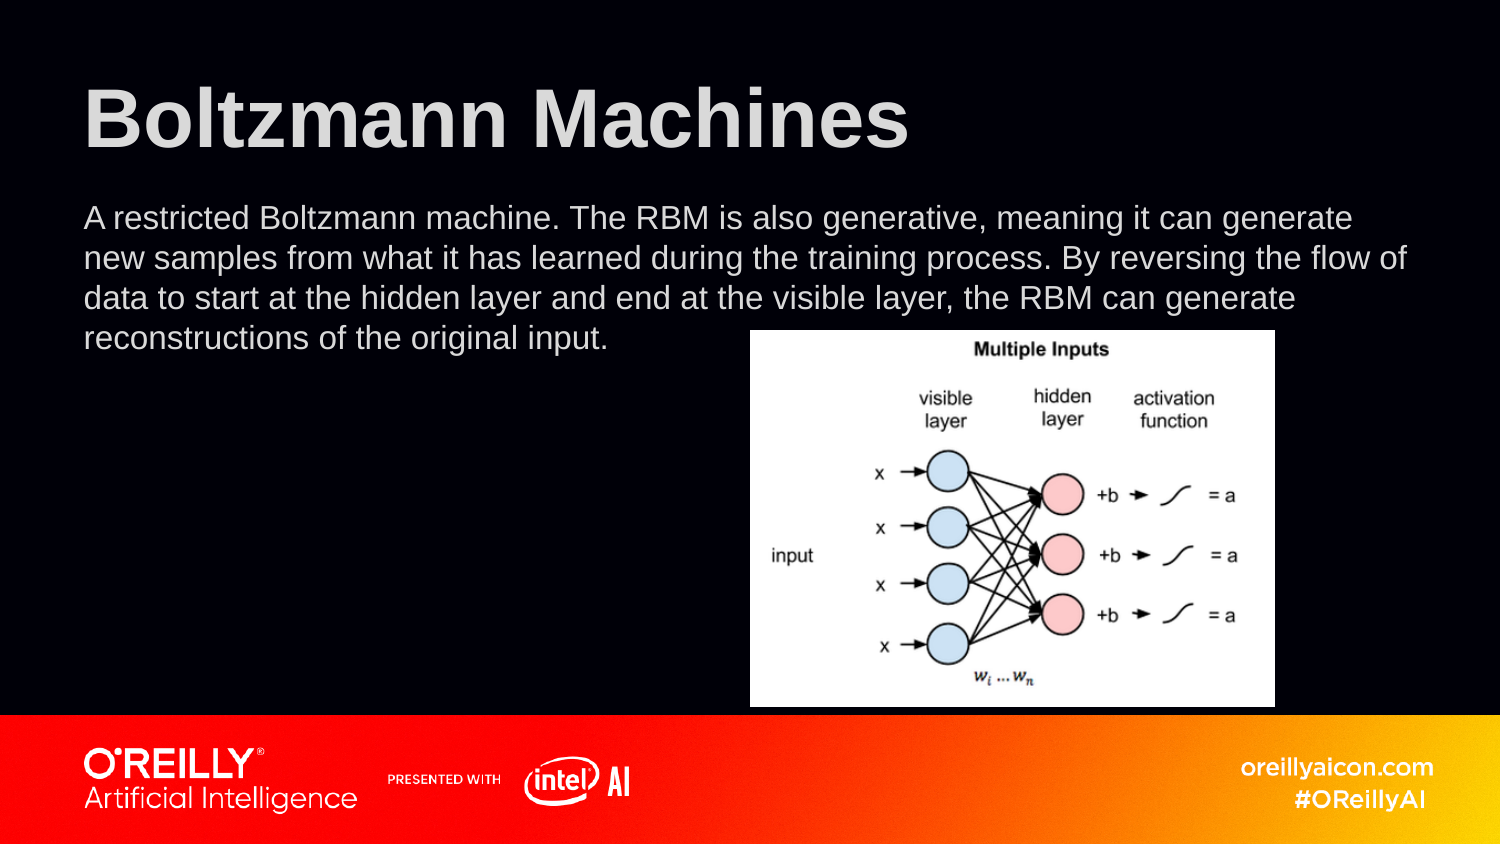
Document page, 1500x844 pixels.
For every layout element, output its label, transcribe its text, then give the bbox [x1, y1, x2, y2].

picture [0, 0, 1500, 844]
title Boltzmann Machines [83, 68, 1429, 174]
list A restricted Boltzmann machine. The RBM is also generative, meaning it can generate new samples from what it has learned during the training process. By reversing the flow of data to start at the hidden layer and end at the visible layer, the RBM can generate reconstructions of the original input. [83, 188, 1429, 686]
